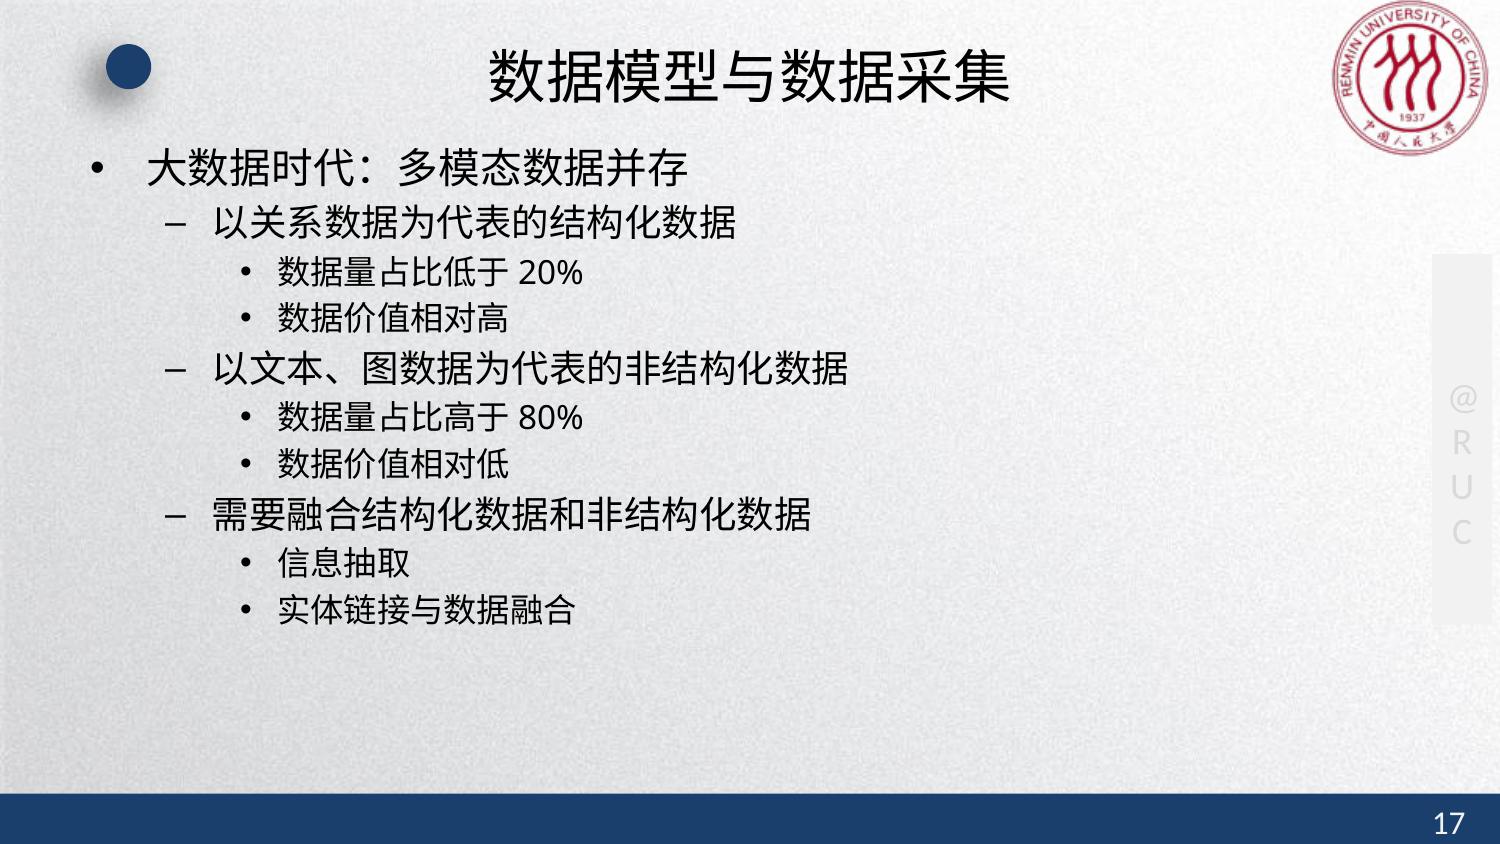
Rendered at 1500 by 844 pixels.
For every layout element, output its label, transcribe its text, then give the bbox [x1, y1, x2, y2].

list 大数据时代：多模态数据并存 以关系数据为代表的结构化数据 数据量占比低于20% 数据价值相对高 以文本、图数据为代表的非结构化数据 数据量占比高于80% 数据价值相对低 需要融合结构化数据和非结构化数据 信息抽取 实体链接与数据融合 [75, 134, 1425, 781]
title 数据模型与数据采集 [75, 33, 1425, 116]
picture [0, 0, 1500, 793]
